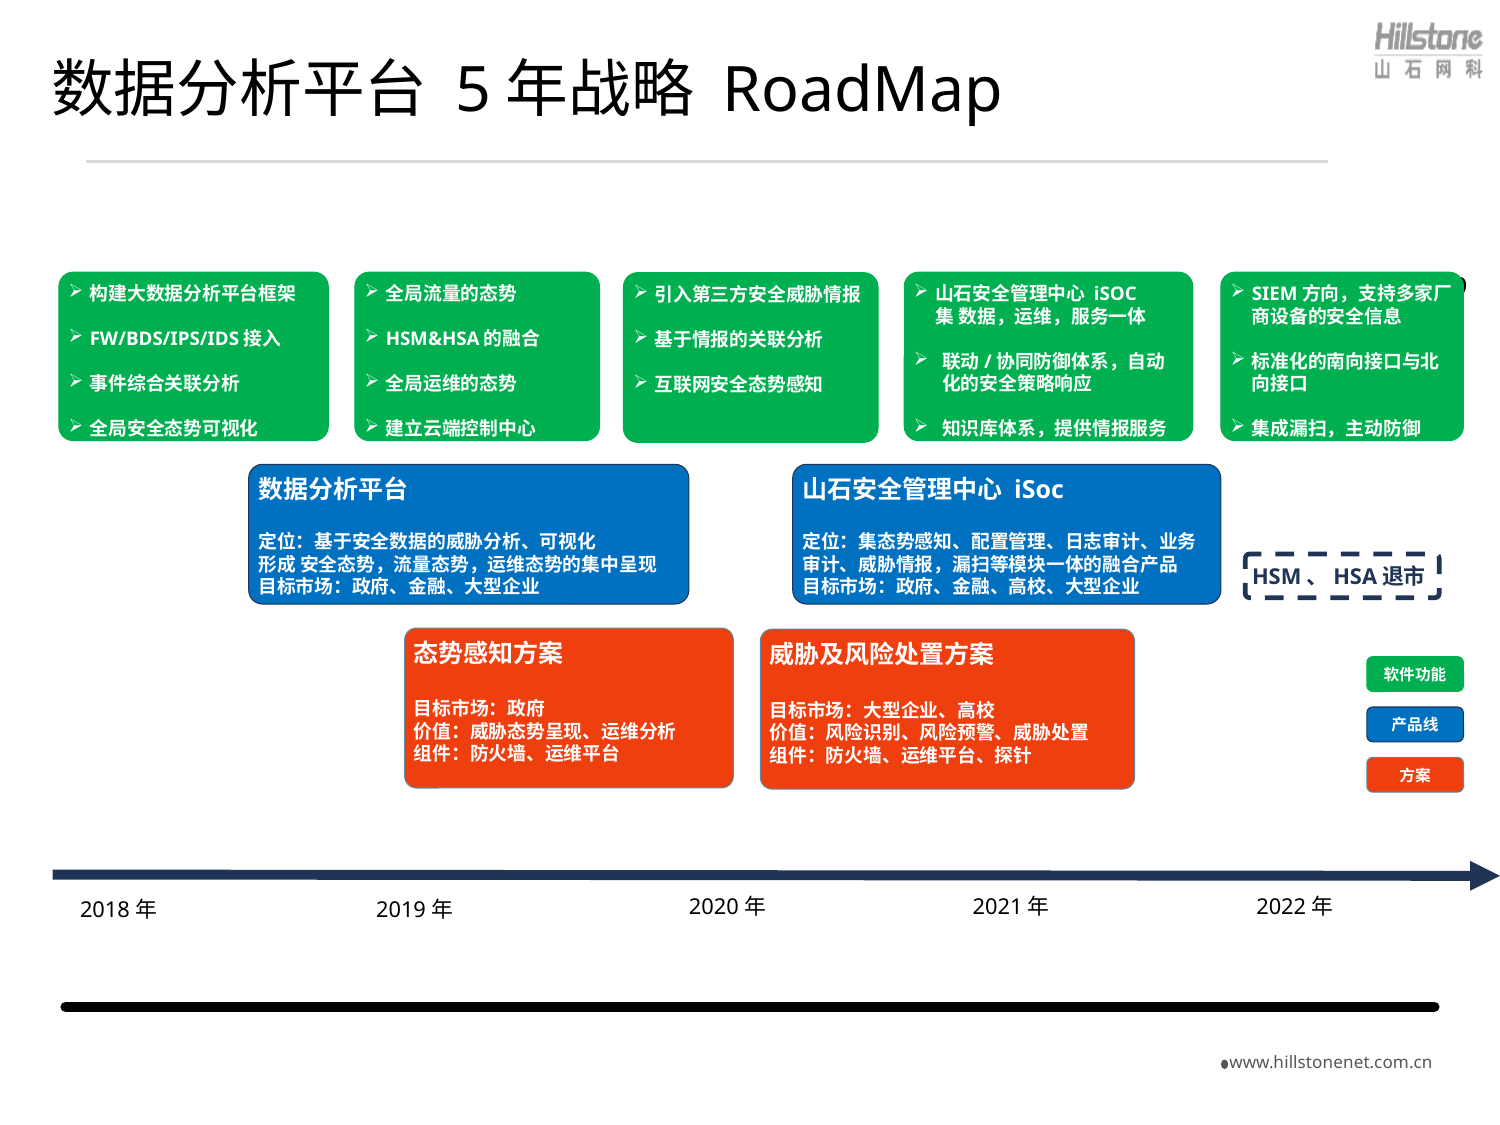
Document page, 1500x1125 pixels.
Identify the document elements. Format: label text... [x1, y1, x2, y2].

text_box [354, 272, 600, 447]
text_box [623, 272, 879, 448]
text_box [904, 272, 1193, 447]
text_box [52, 869, 1500, 883]
picture [1363, 13, 1492, 85]
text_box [248, 464, 689, 605]
text_box 2022年 [1250, 885, 1339, 927]
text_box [1366, 706, 1464, 742]
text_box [58, 272, 329, 447]
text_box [760, 629, 1135, 790]
text_box 2018年 [74, 888, 163, 930]
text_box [1220, 272, 1464, 447]
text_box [1245, 553, 1440, 598]
text_box 2019年 [370, 888, 459, 929]
slide_number 9 [1438, 263, 1479, 305]
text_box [404, 628, 734, 788]
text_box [792, 464, 1221, 605]
title 数据分析平台 5年战略 RoadMap [36, 41, 1049, 142]
text_box 2020年 [683, 885, 772, 927]
text_box 2021年 [967, 885, 1056, 927]
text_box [1366, 656, 1464, 692]
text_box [1366, 757, 1464, 793]
